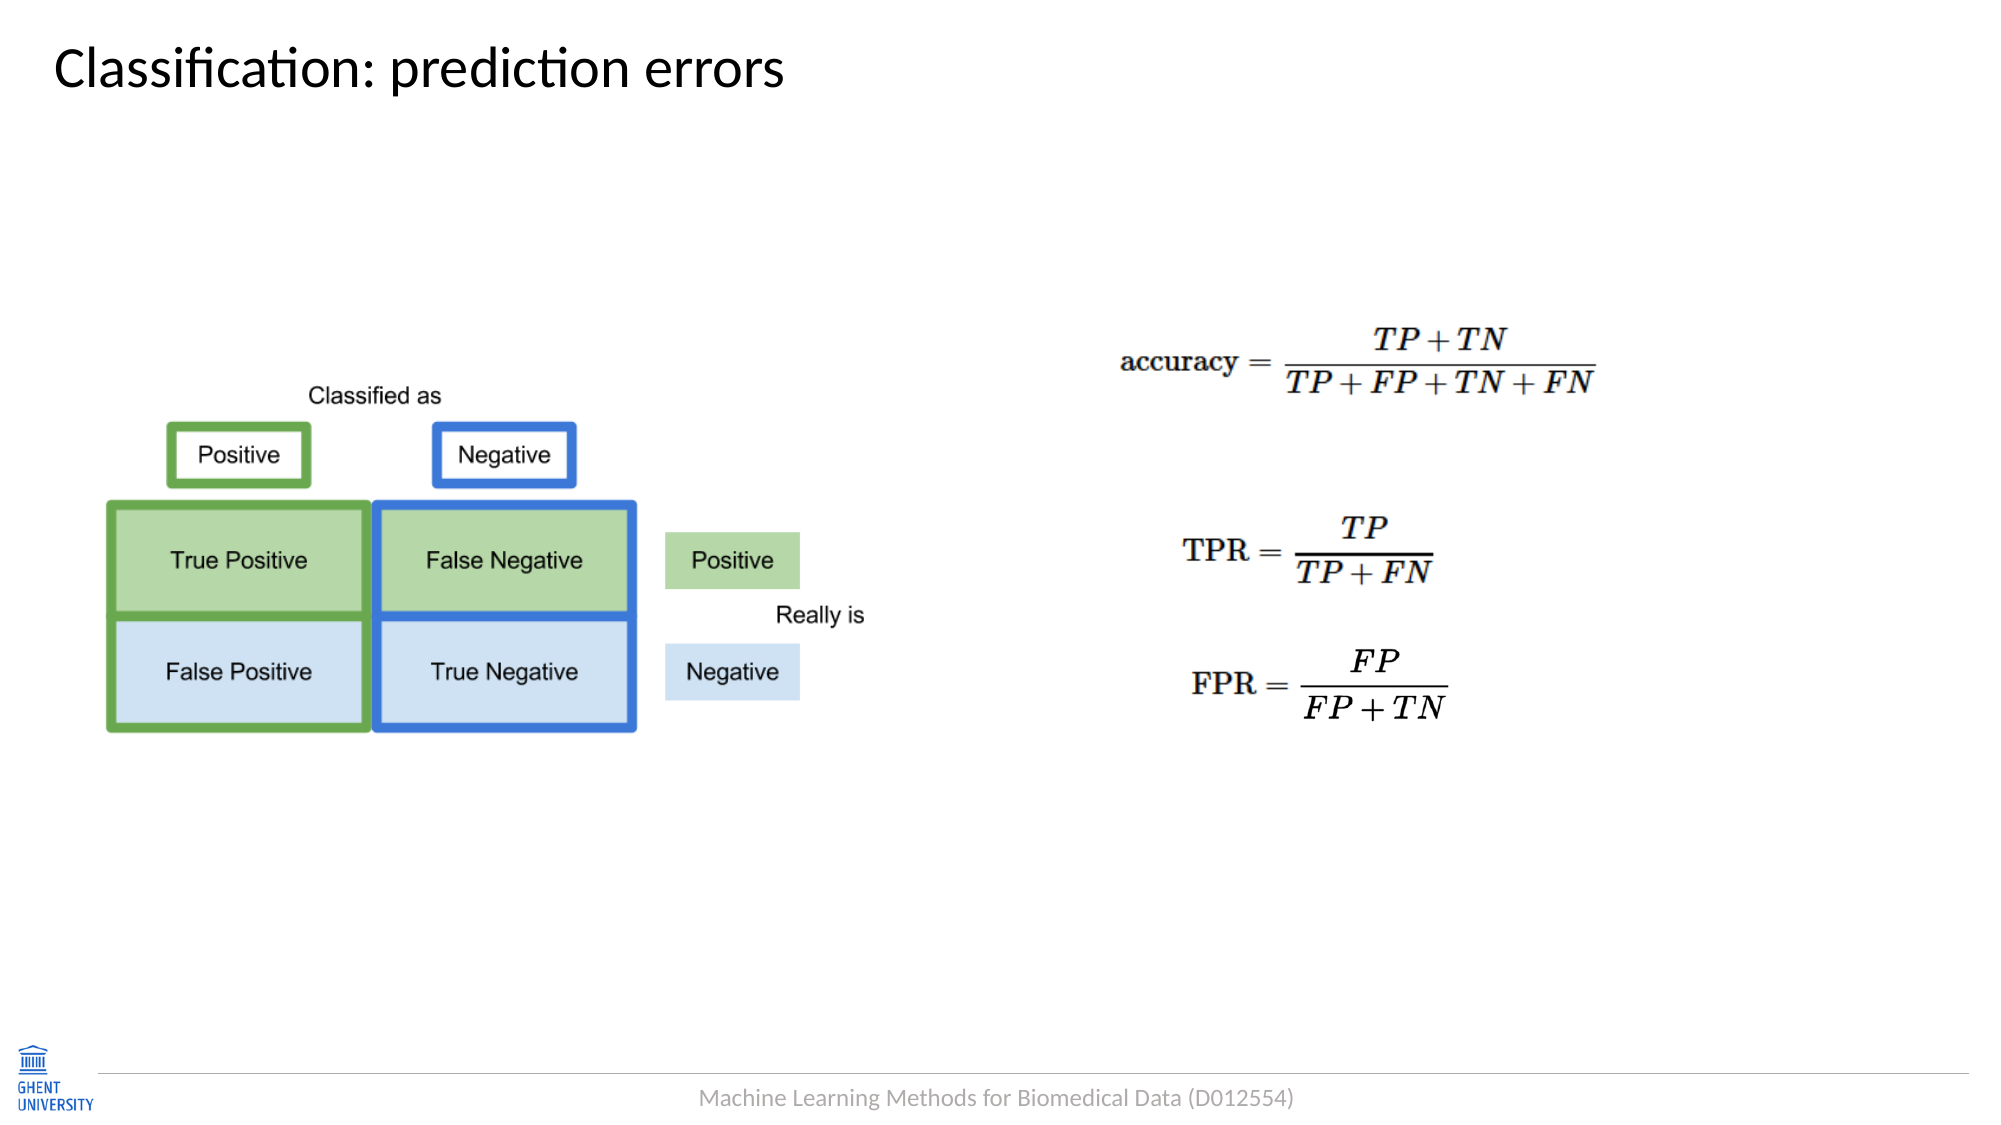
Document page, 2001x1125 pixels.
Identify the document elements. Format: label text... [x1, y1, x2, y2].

picture [1095, 309, 1601, 409]
picture [67, 358, 884, 767]
picture [10, 1031, 101, 1118]
text_box Classification: prediction errors [39, 21, 1967, 107]
text_box Machine Learning Methods for Biomedical Data (D012554) [10, 1074, 1990, 1120]
picture [1147, 628, 1468, 731]
picture [1168, 512, 1487, 599]
